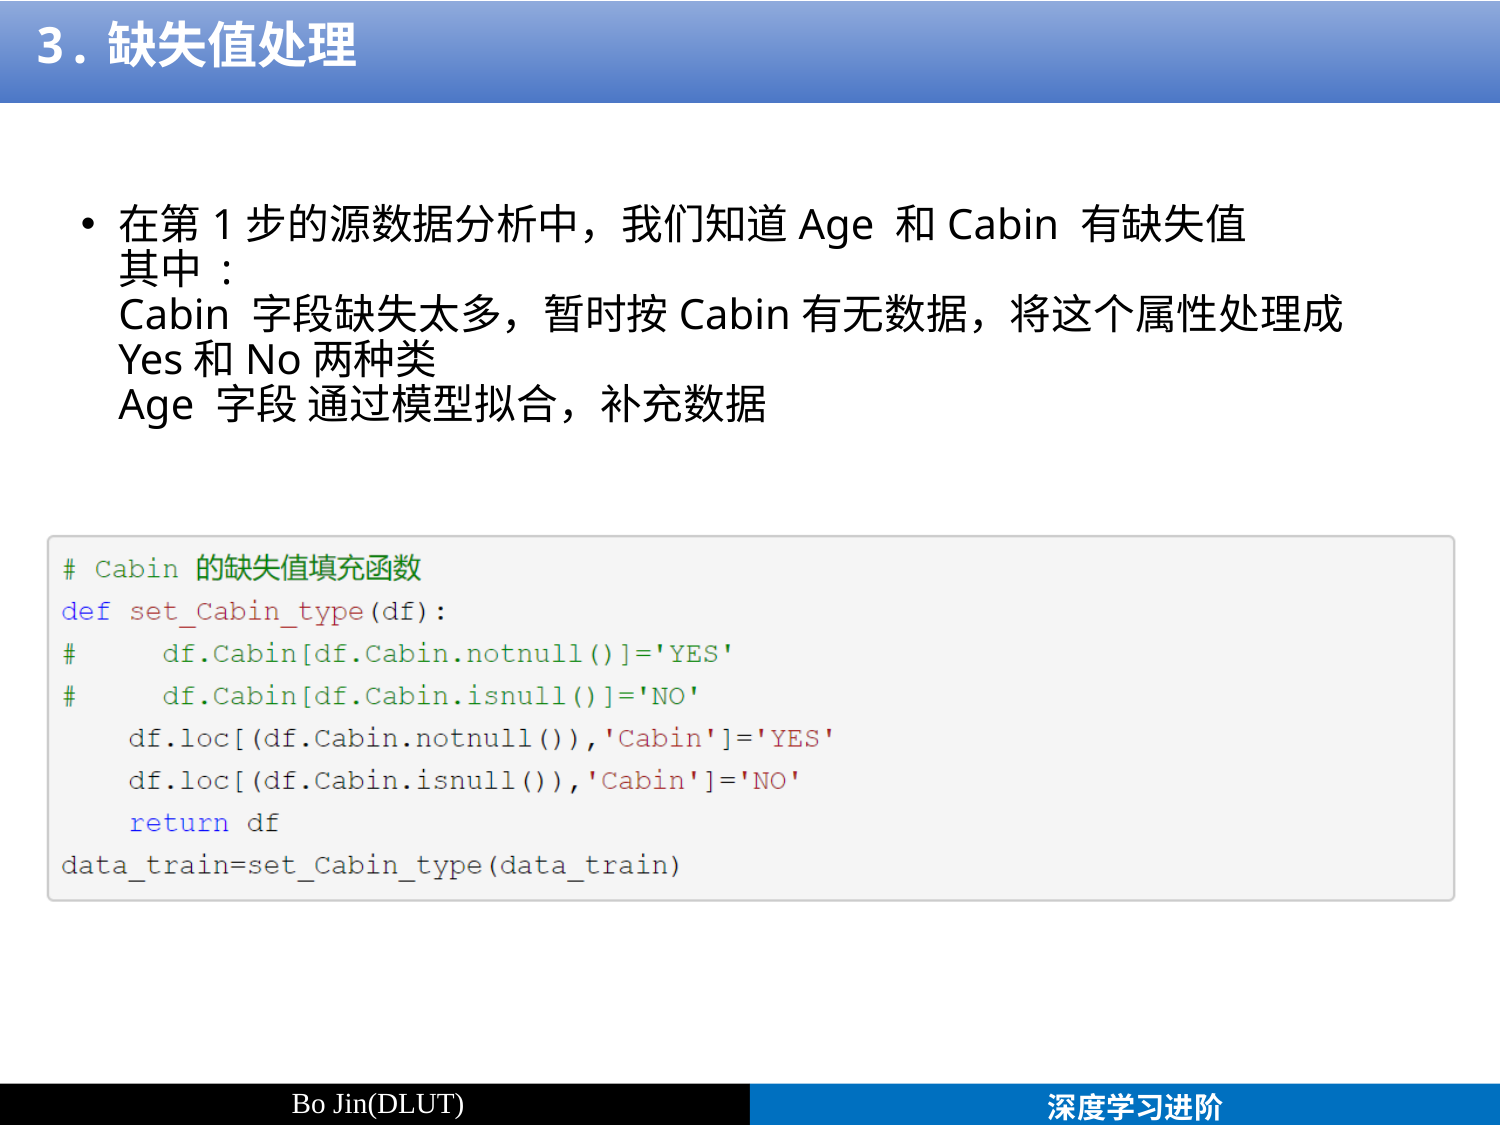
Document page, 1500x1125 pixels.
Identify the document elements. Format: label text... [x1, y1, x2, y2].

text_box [0, 1080, 1500, 1125]
text_box 3.缺失值处理 [20, 6, 798, 81]
picture [41, 528, 1466, 910]
list 在第1步的源数据分析中，我们知道Age 和Cabin 有缺失值 其中 : Cabin 字段缺失太多，暂时按Cabin有无数据，将这个属性处理成Yes和No两种类 Age 字段 通过模型拟合，补充数据 [65, 196, 1416, 435]
text_box [0, 1, 1500, 103]
